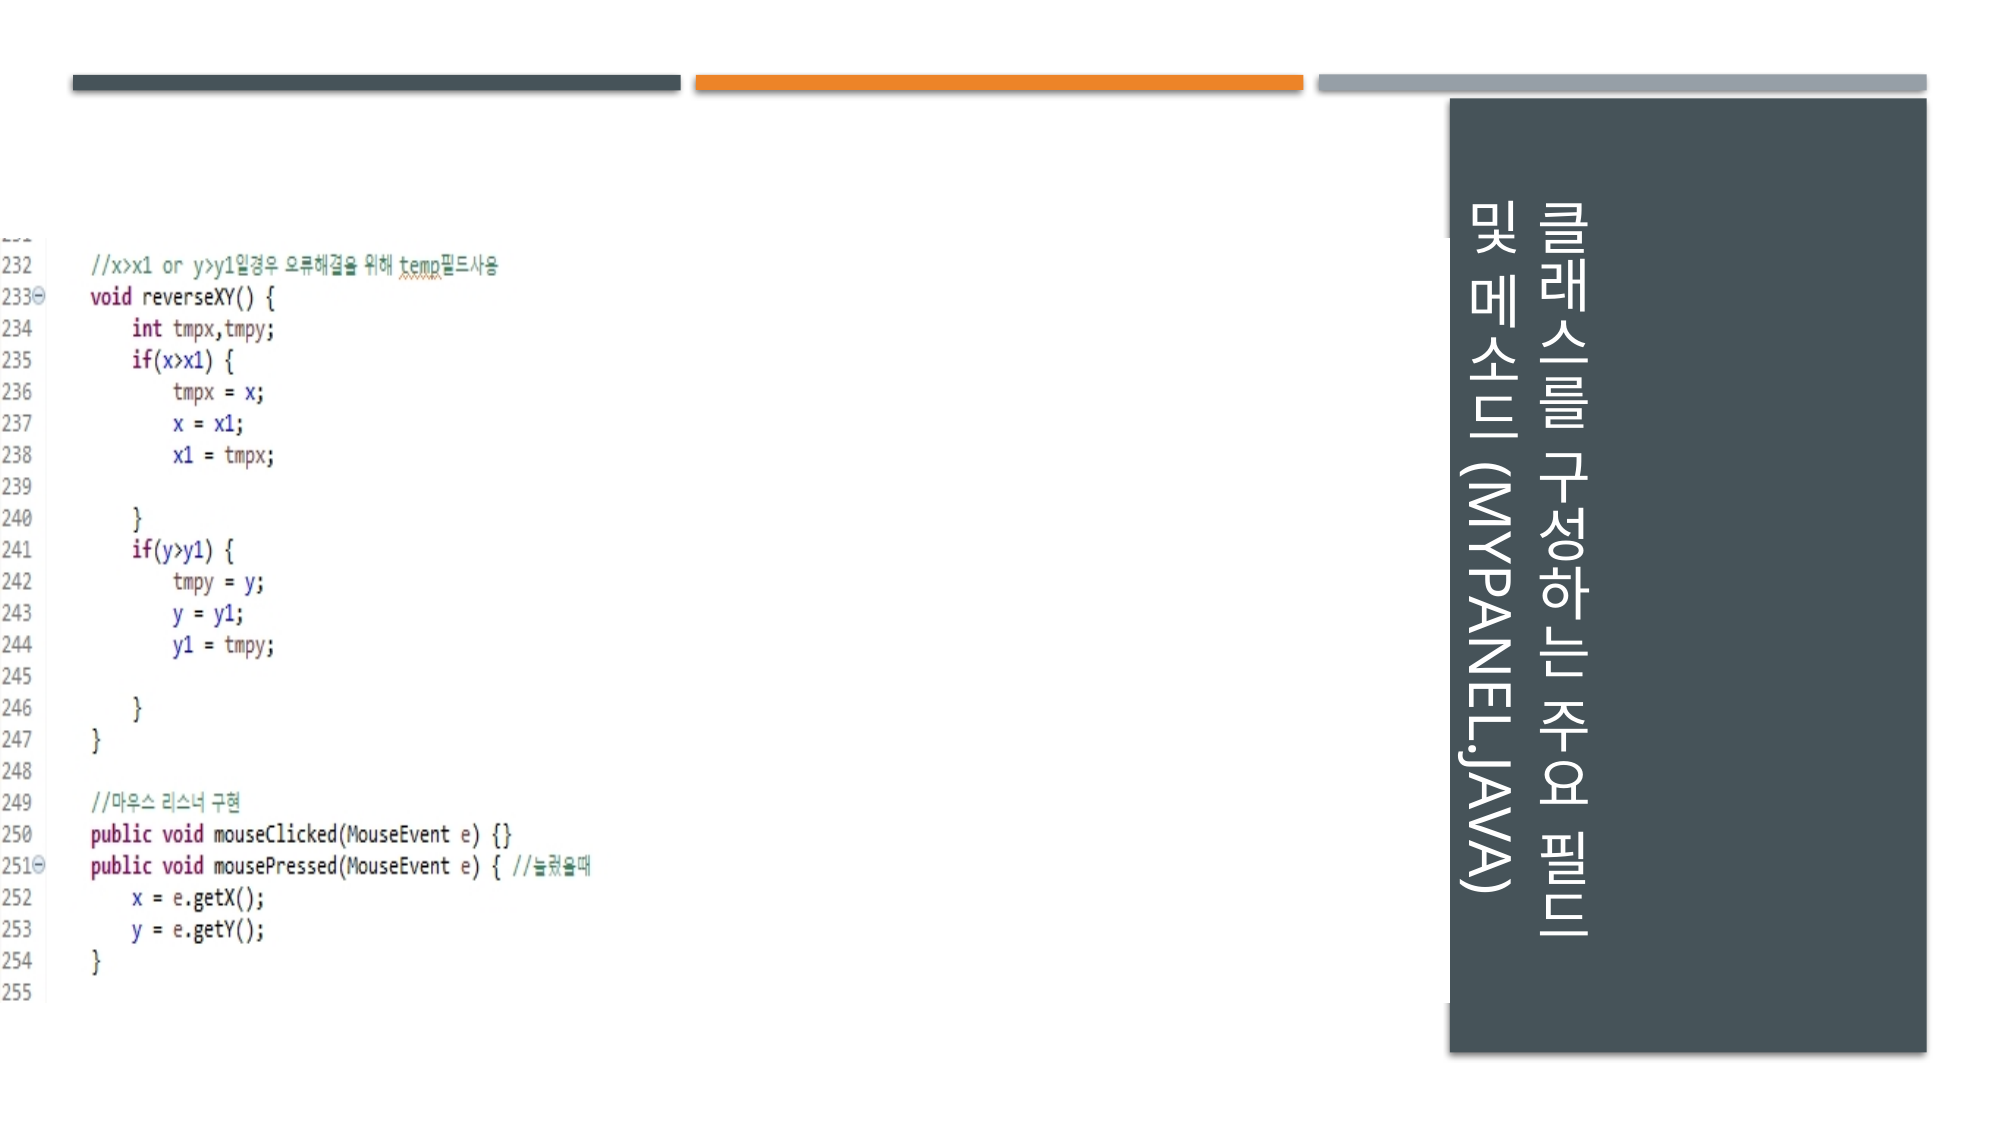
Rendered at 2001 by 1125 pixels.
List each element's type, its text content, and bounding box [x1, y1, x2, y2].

title 클래스를 구성하는 주요 필드 및 메소드(Mypanel.java) [1449, 110, 1779, 962]
picture [0, 238, 1451, 1003]
